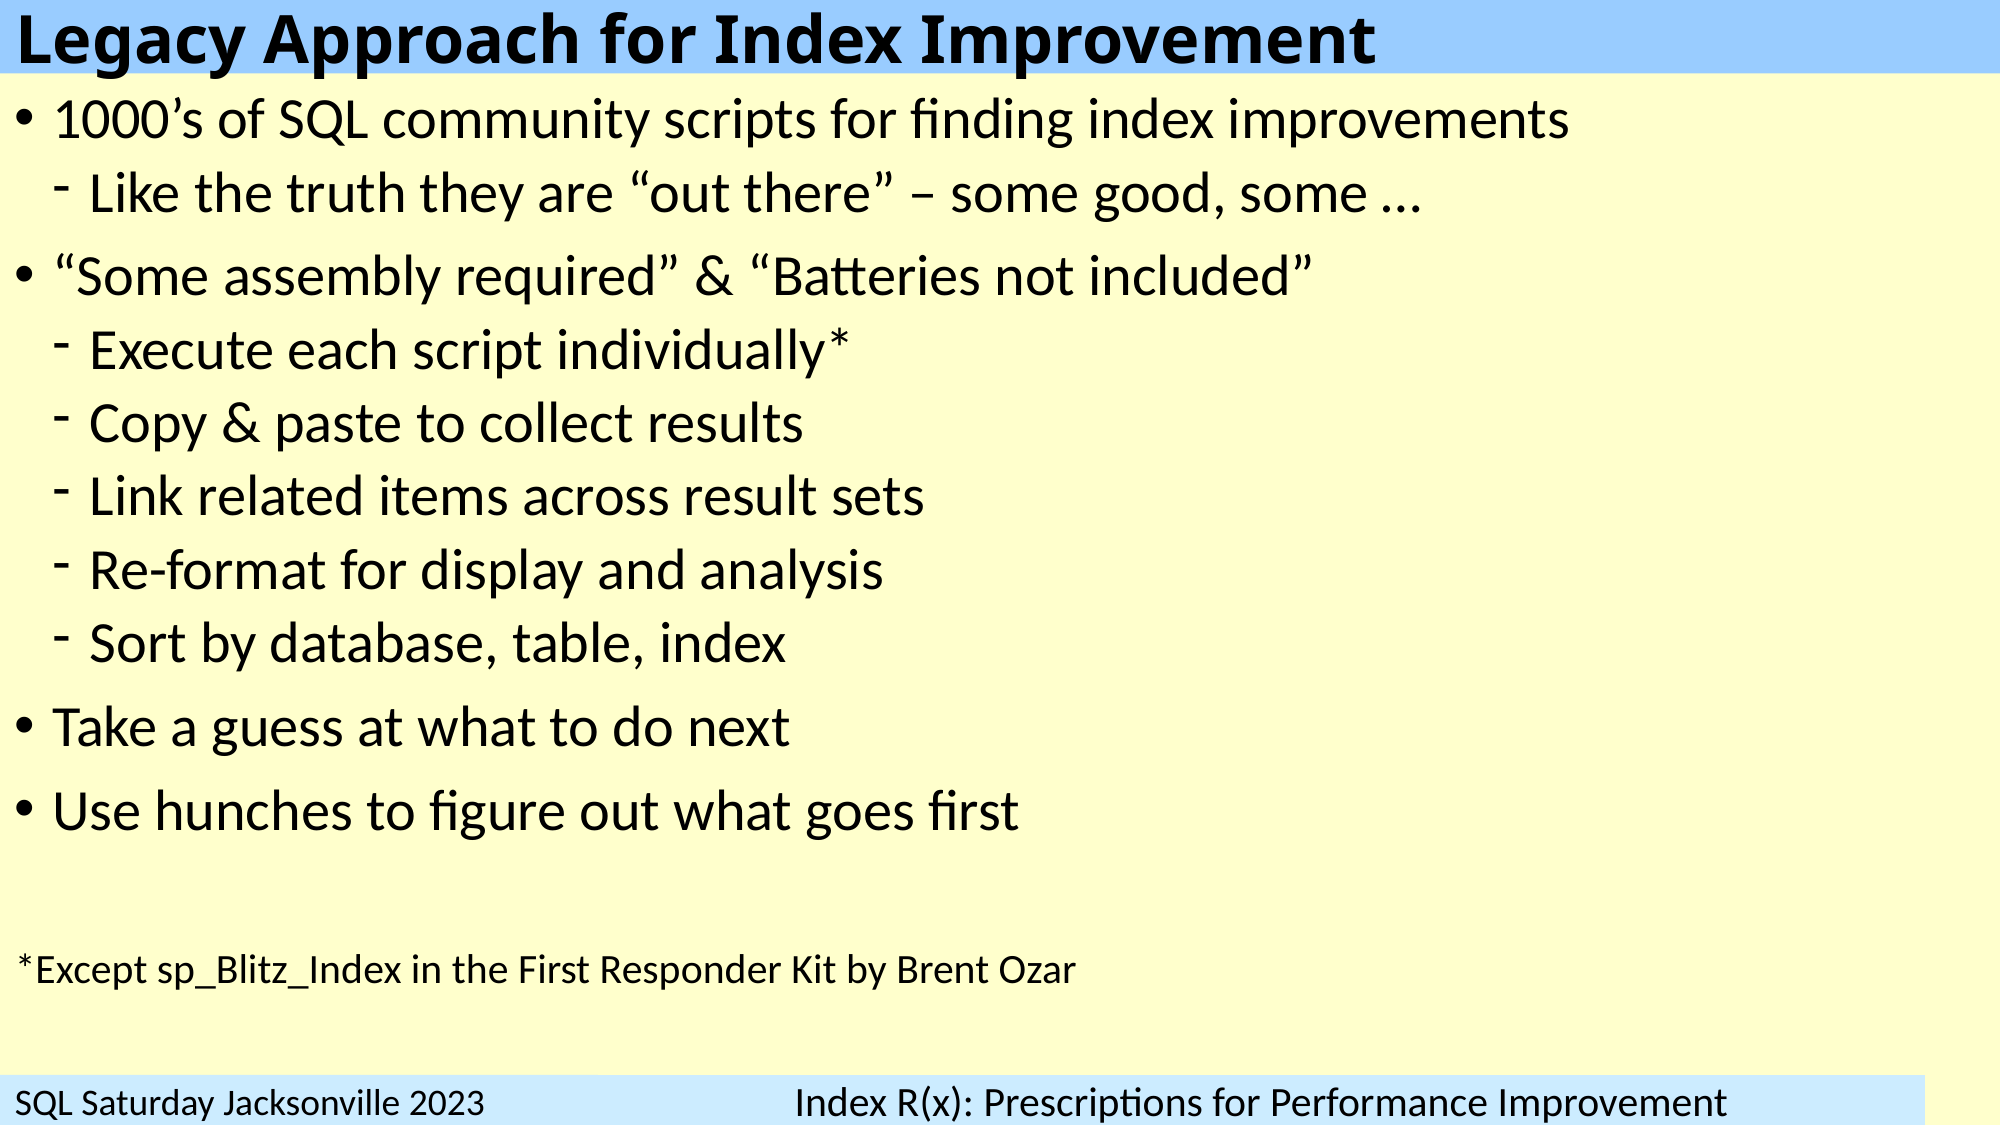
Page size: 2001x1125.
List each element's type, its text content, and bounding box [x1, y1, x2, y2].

title Legacy Approach for Index Improvement [0, 0, 2000, 74]
list 1000’s of SQL community scripts for finding index improvements Like the truth they are “out there” – some good, some … “Some assembly required” & “Batteries not included” Execute each script individually* Copy & paste to collect results Link related items across result sets Re-format for display and analysis Sort by database, table, index Take a guess at what to do next Use hunches to figure out what goes first *Except sp_Blitz_Index in the First Responder Kit by Brent Ozar [0, 74, 2000, 1075]
